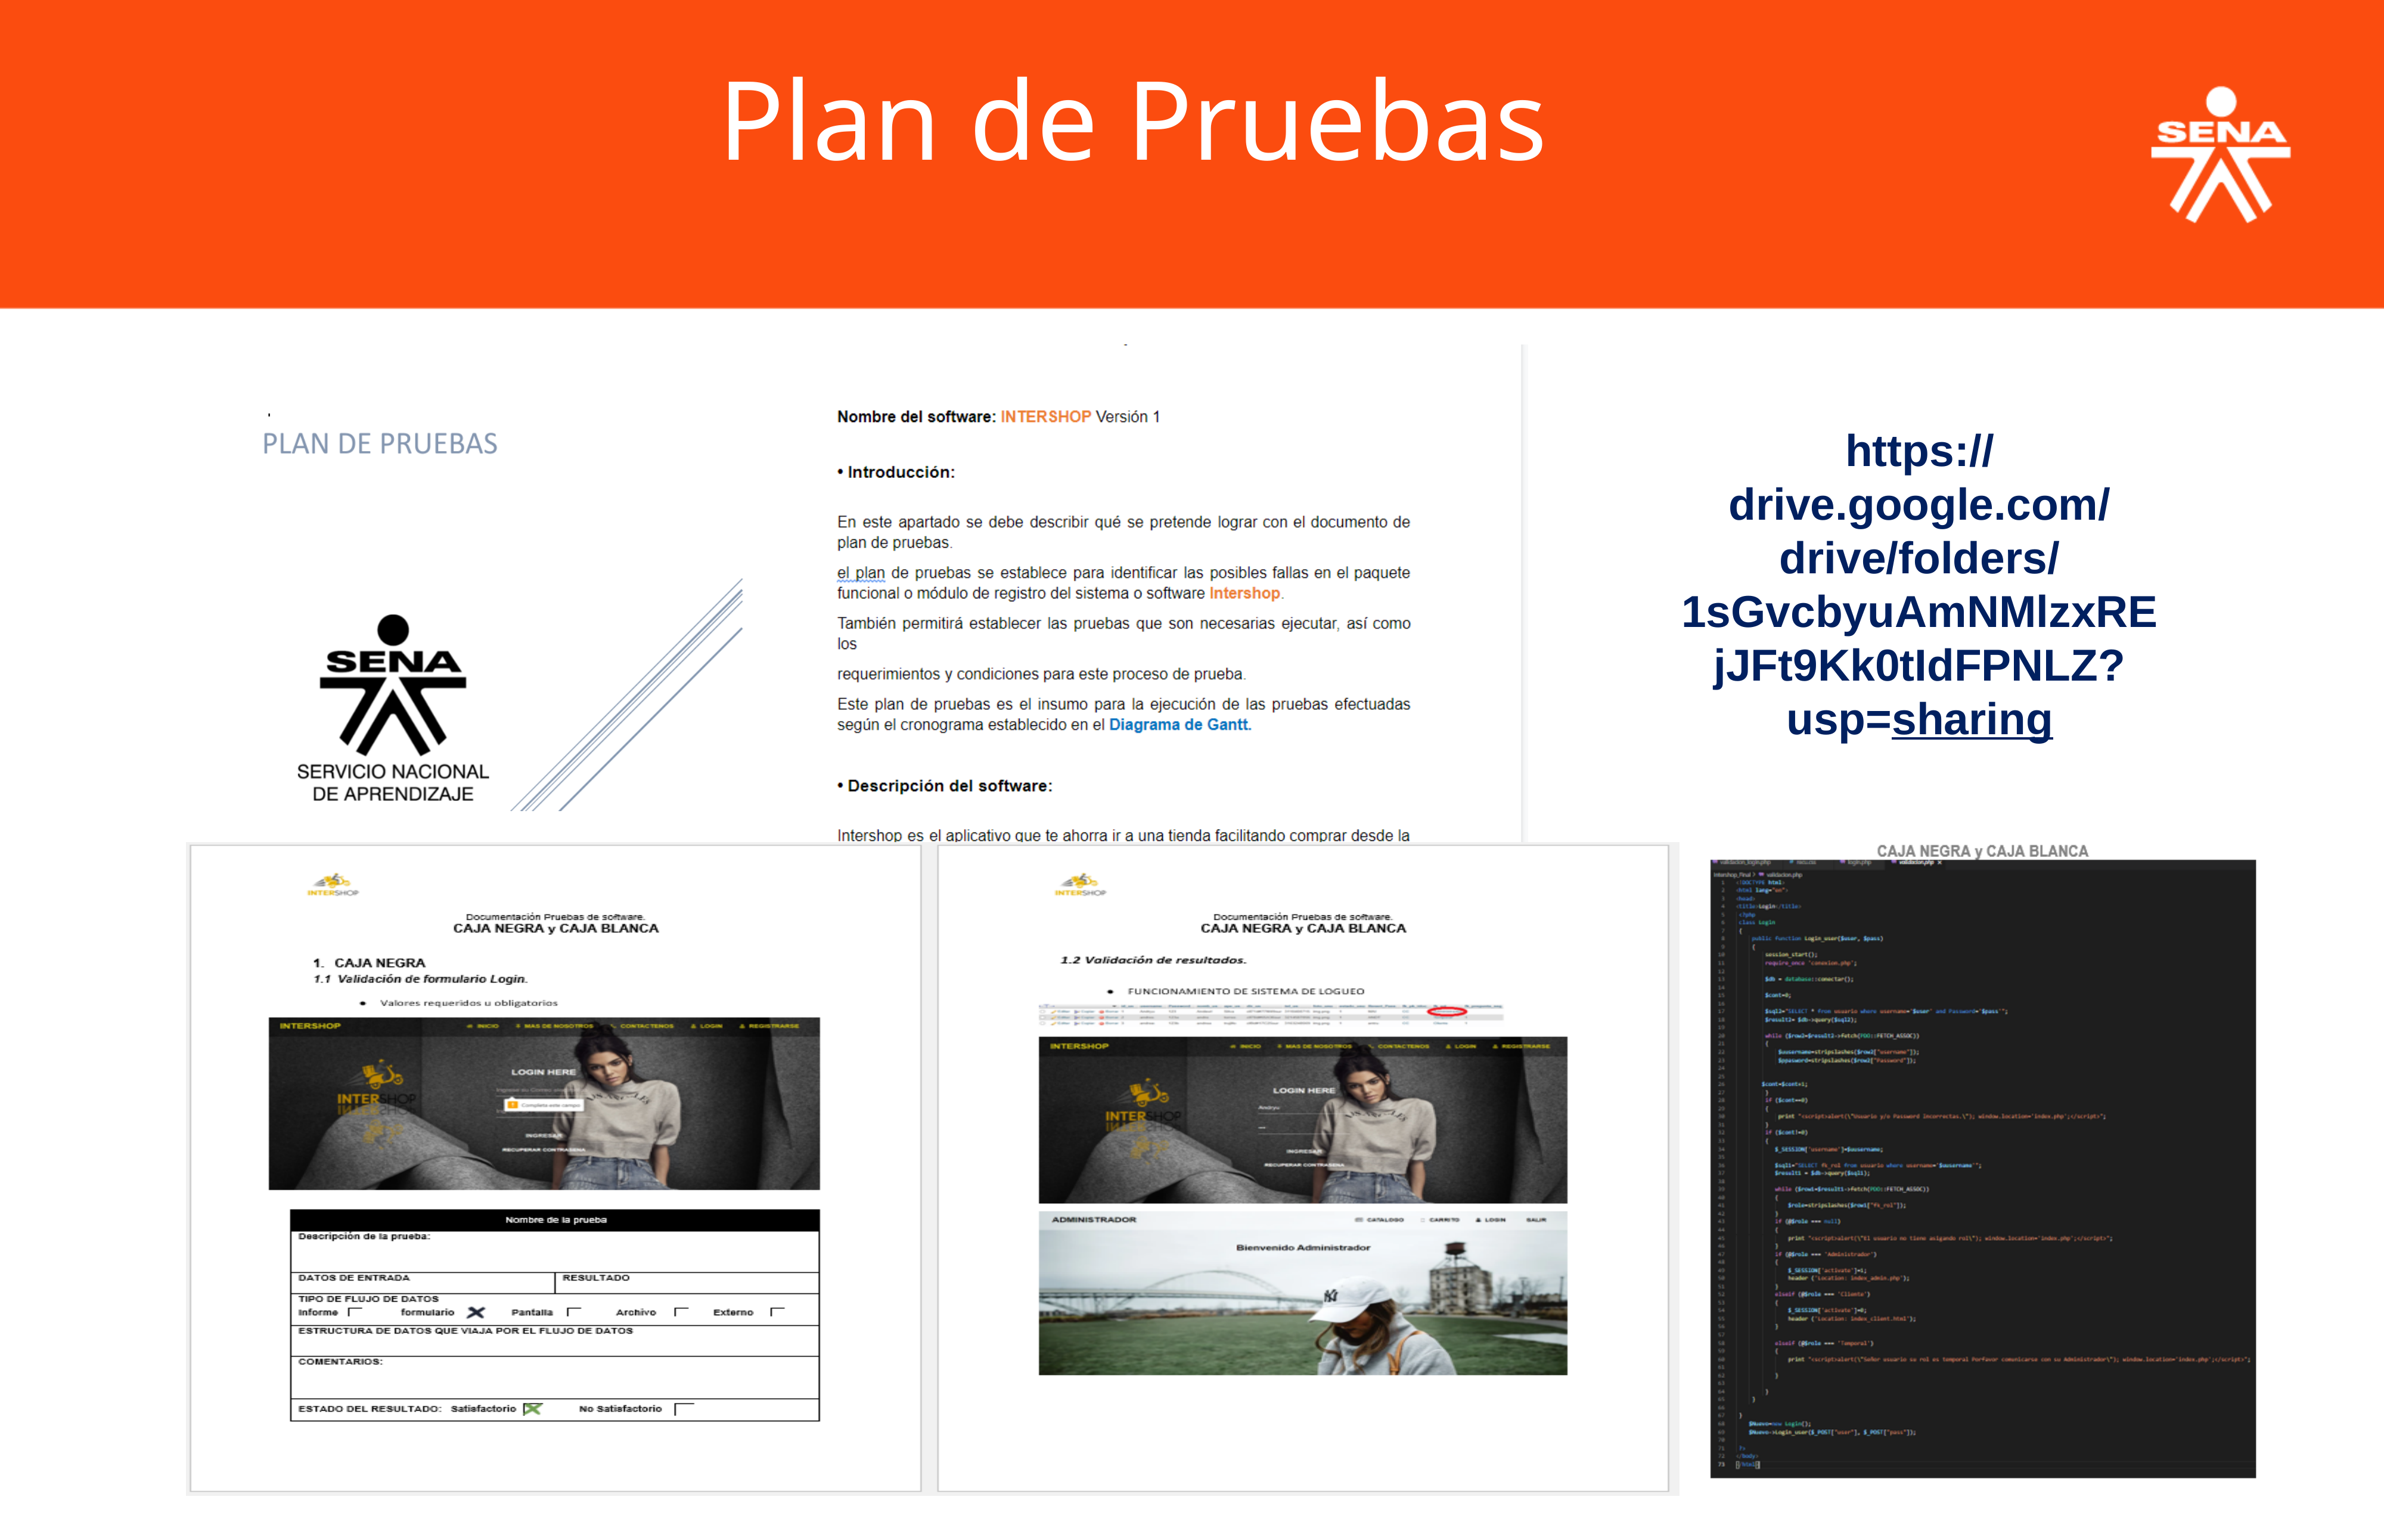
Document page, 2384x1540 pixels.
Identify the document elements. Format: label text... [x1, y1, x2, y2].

text_box https://drive.google.com/drive/folders/1sGvcbyuAmNMlzxREjJFt9Kk0tIdFPNLZ?usp=sharing [1671, 417, 2168, 748]
picture [0, 0, 2384, 1540]
text_box Plan de Pruebas [126, 44, 2168, 444]
